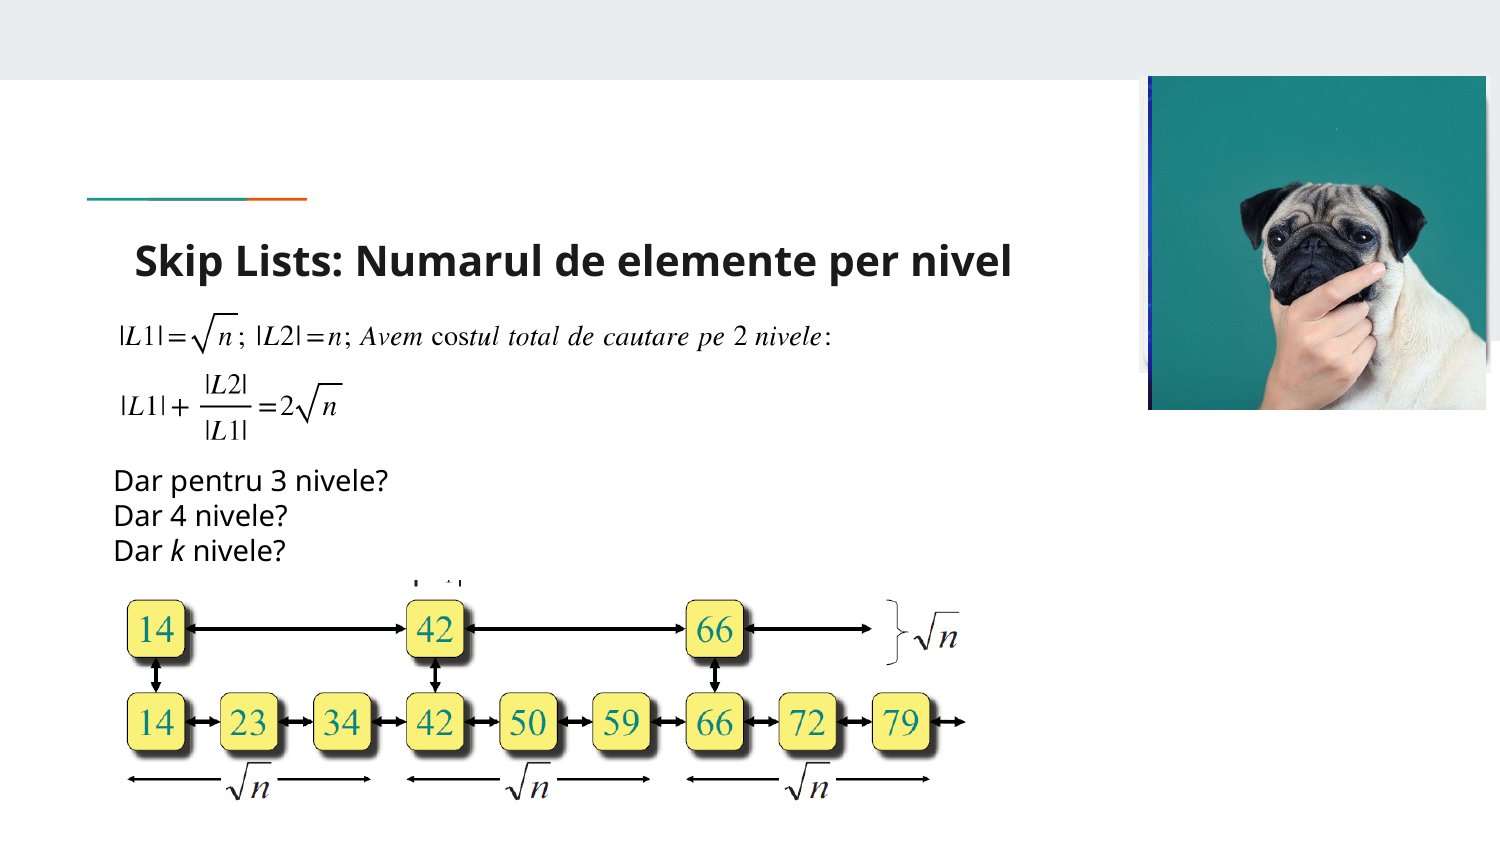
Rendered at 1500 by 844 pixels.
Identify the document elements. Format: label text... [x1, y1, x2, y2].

picture [1138, 75, 1500, 410]
text_box Dar pentru 3 nivele? Dar 4 nivele? Dar k nivele? [98, 447, 950, 583]
picture [119, 313, 833, 440]
title Skip Lists: Numarul de elemente per nivel [119, 216, 1133, 305]
picture [81, 580, 988, 808]
